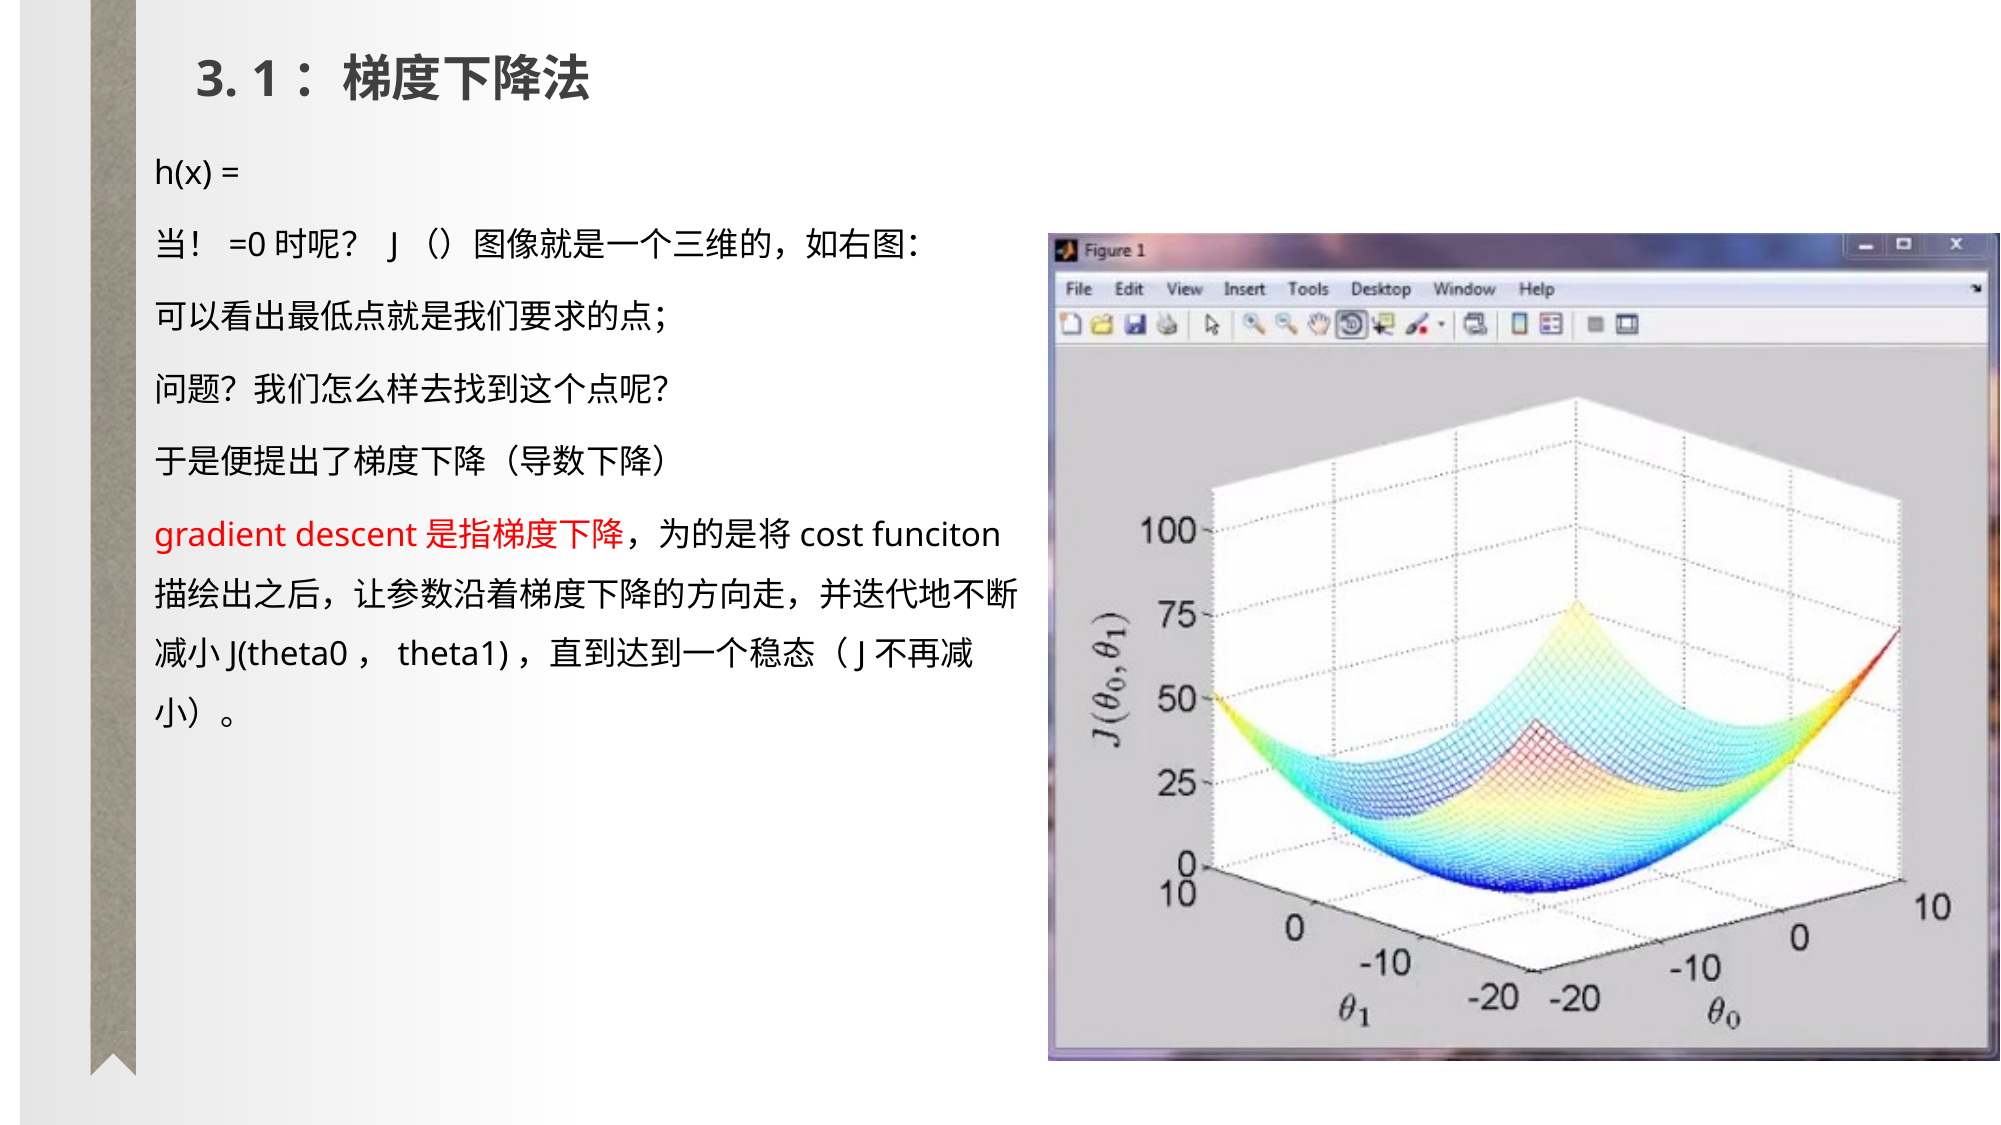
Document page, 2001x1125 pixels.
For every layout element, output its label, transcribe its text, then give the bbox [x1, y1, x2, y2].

picture [1048, 233, 2000, 1061]
picture [90, 0, 136, 1076]
list 3. 1：梯度下降法 [180, 36, 1079, 125]
